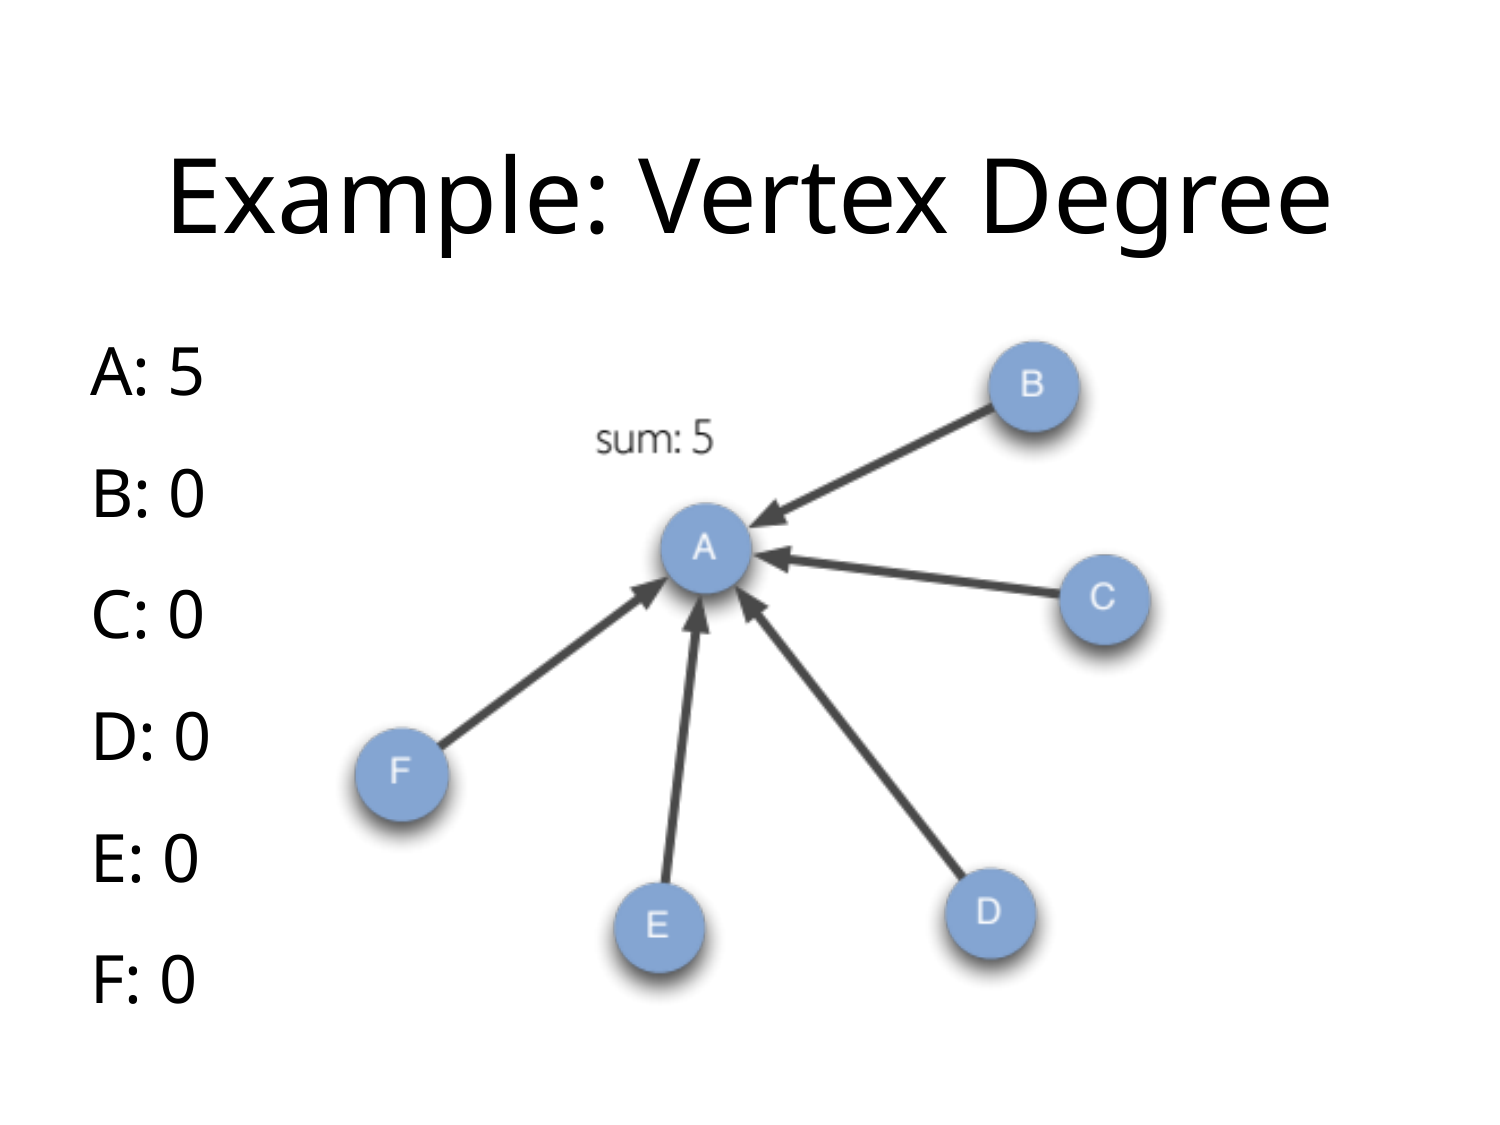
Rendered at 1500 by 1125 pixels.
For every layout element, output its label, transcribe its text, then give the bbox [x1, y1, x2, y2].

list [74, 319, 1426, 1013]
title Example: Vertex Degree [74, 97, 1426, 286]
